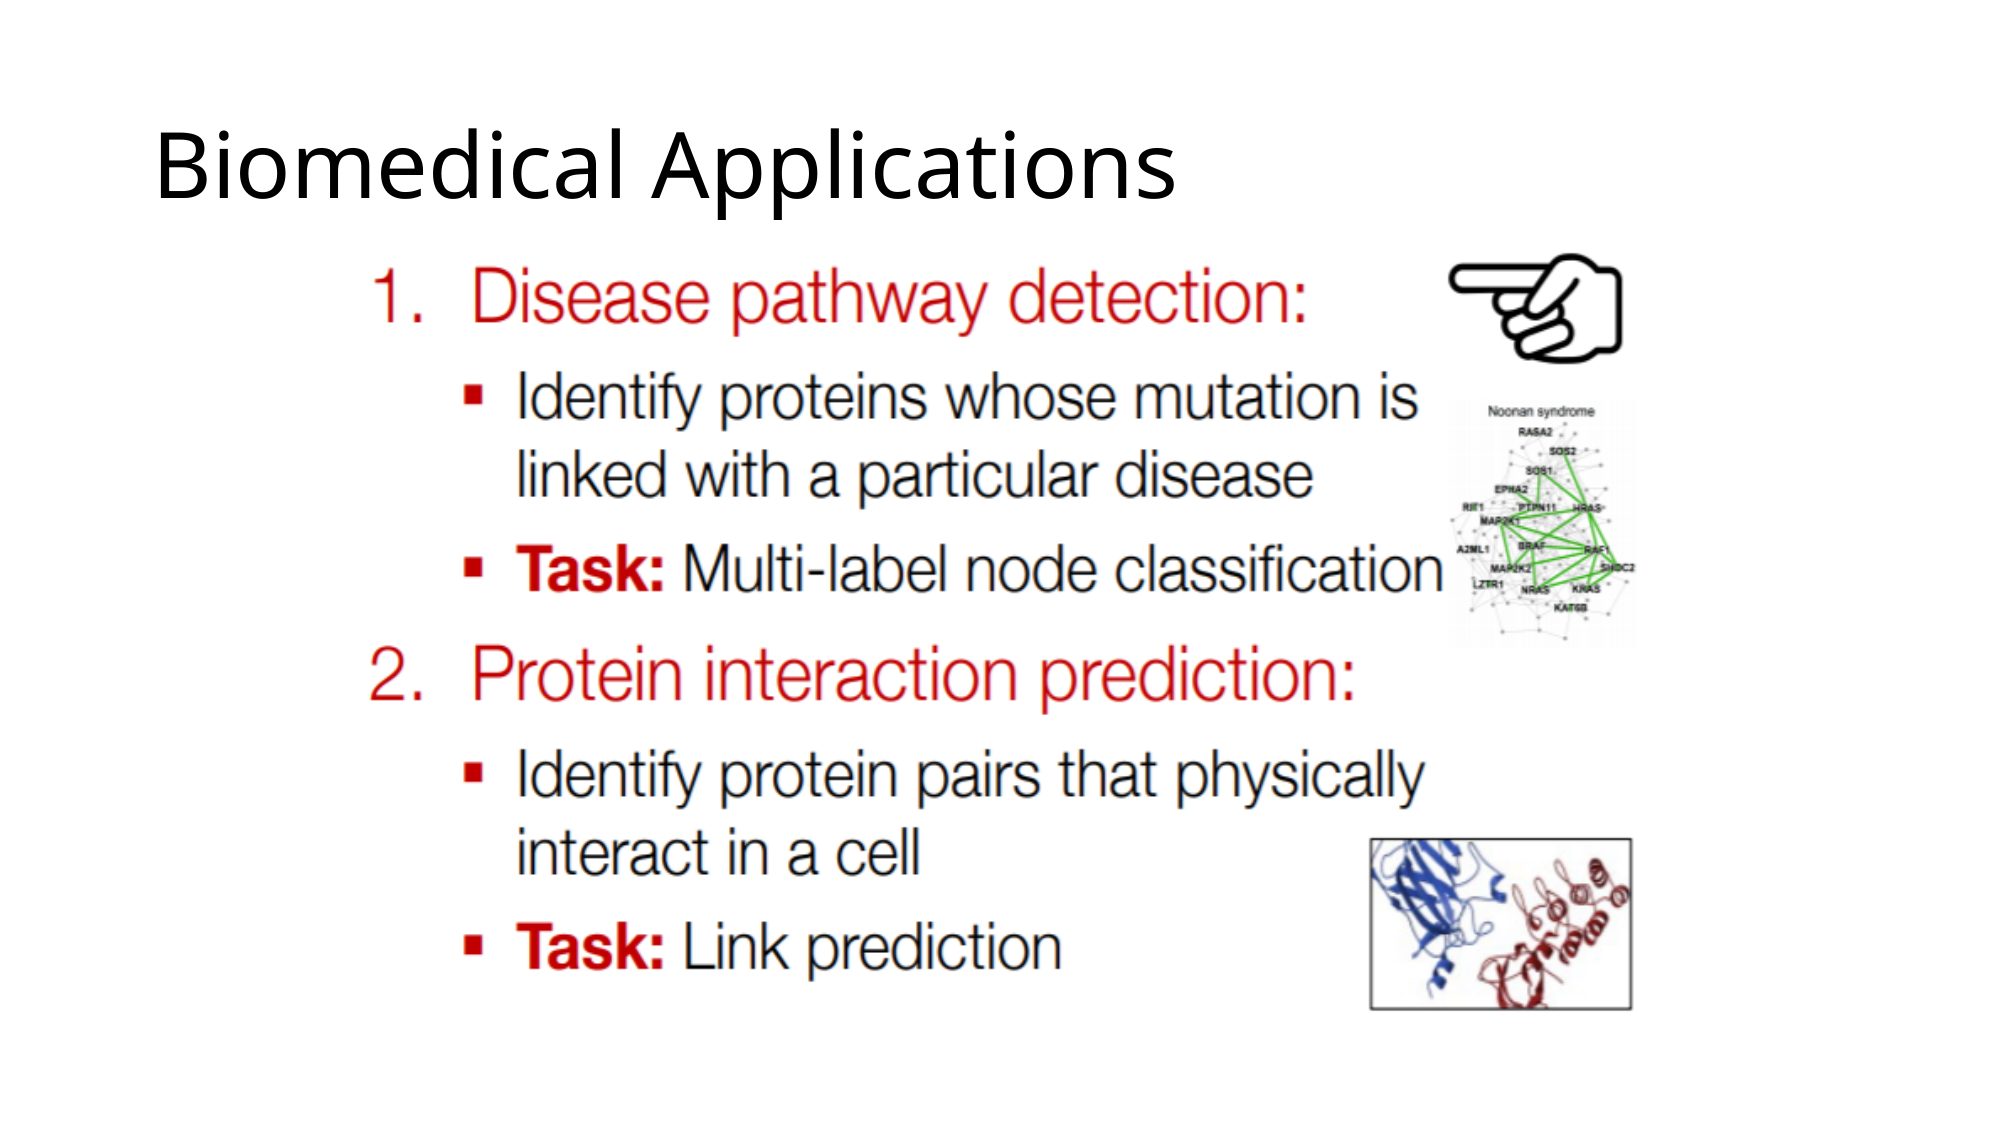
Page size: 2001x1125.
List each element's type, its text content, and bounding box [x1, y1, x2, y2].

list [363, 250, 1636, 1022]
title Biomedical Applications [137, 59, 1863, 278]
